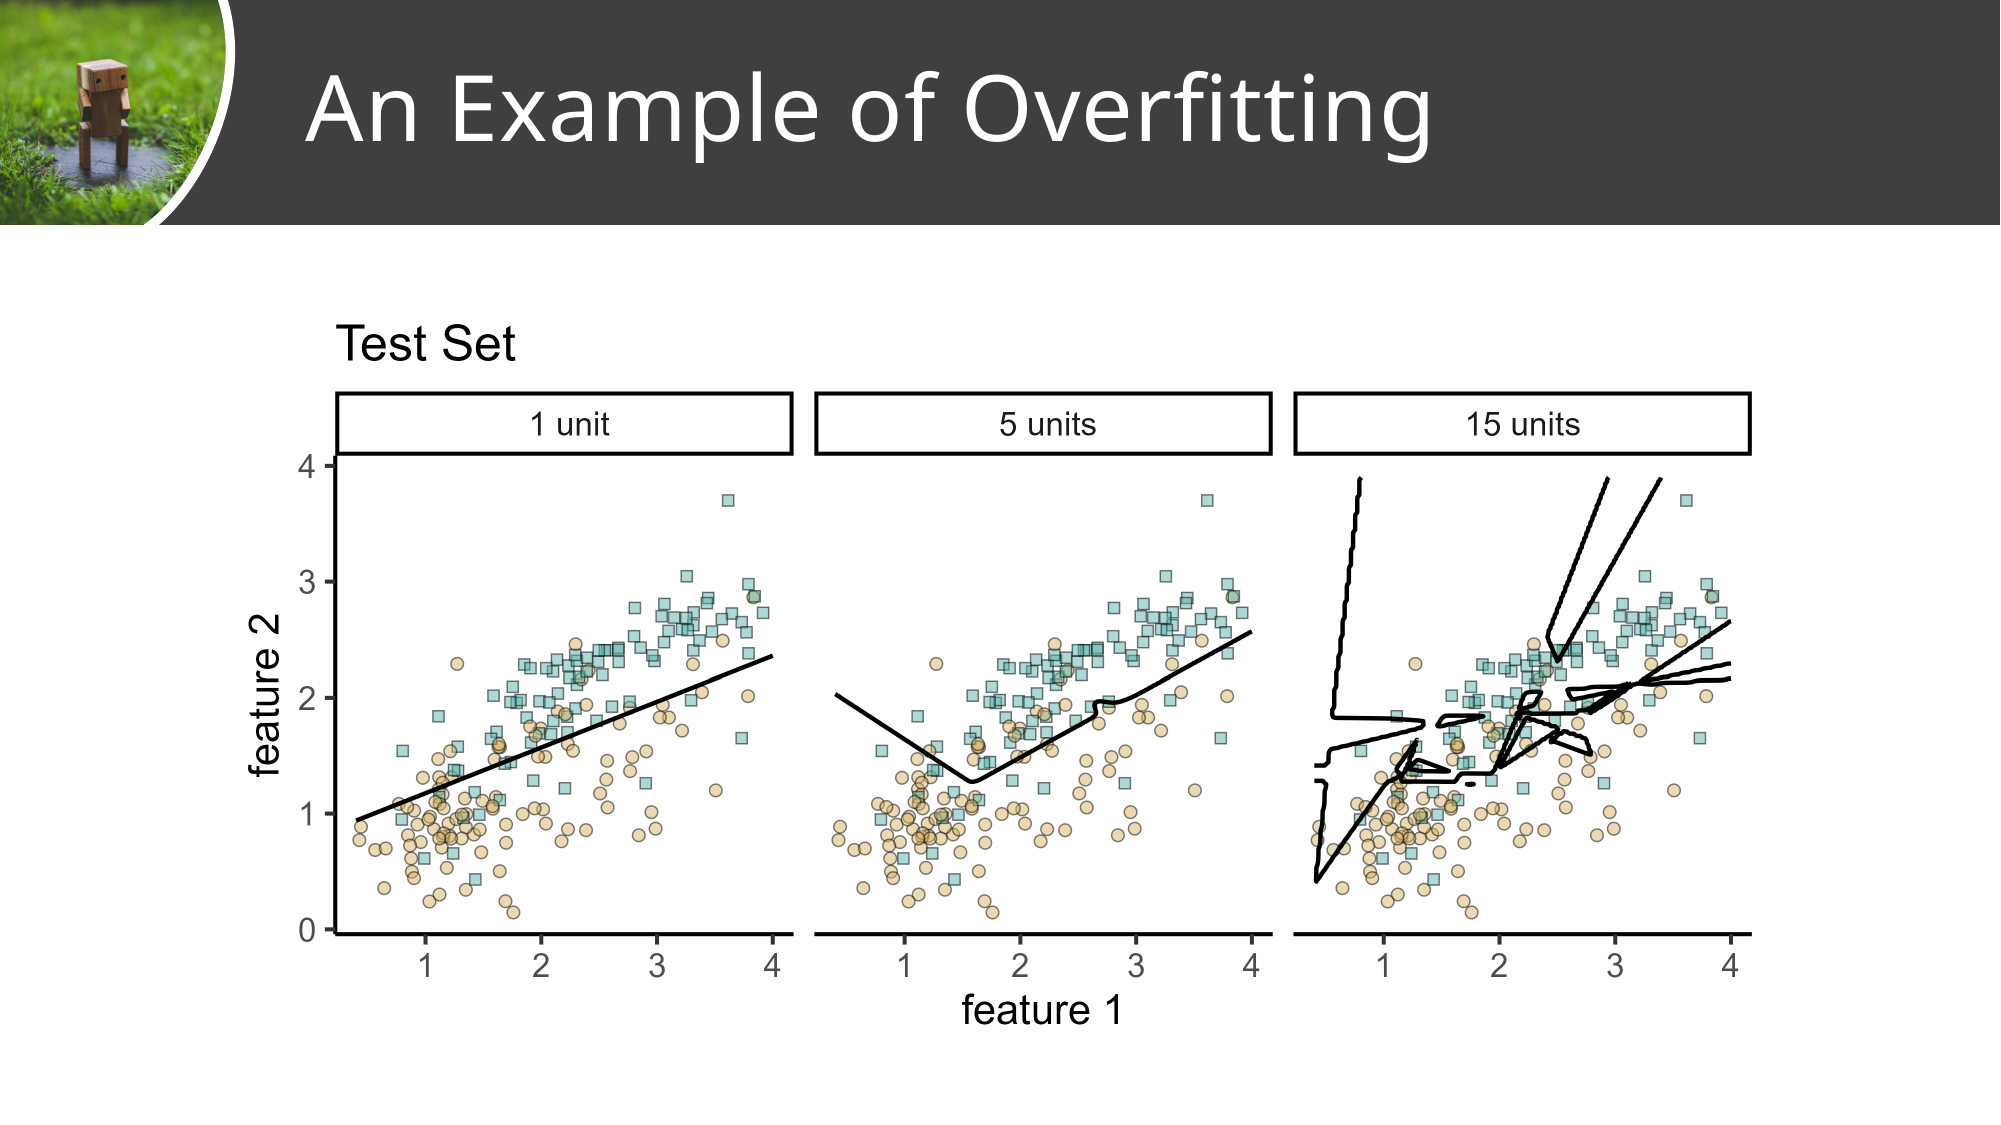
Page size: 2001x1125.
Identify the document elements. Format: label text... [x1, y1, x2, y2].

picture [75, 303, 1925, 1054]
title An Example of Overfitting [231, 3, 2000, 221]
text_box [145, 225, 153, 230]
text_box [153, 221, 2000, 226]
picture [0, 0, 231, 225]
